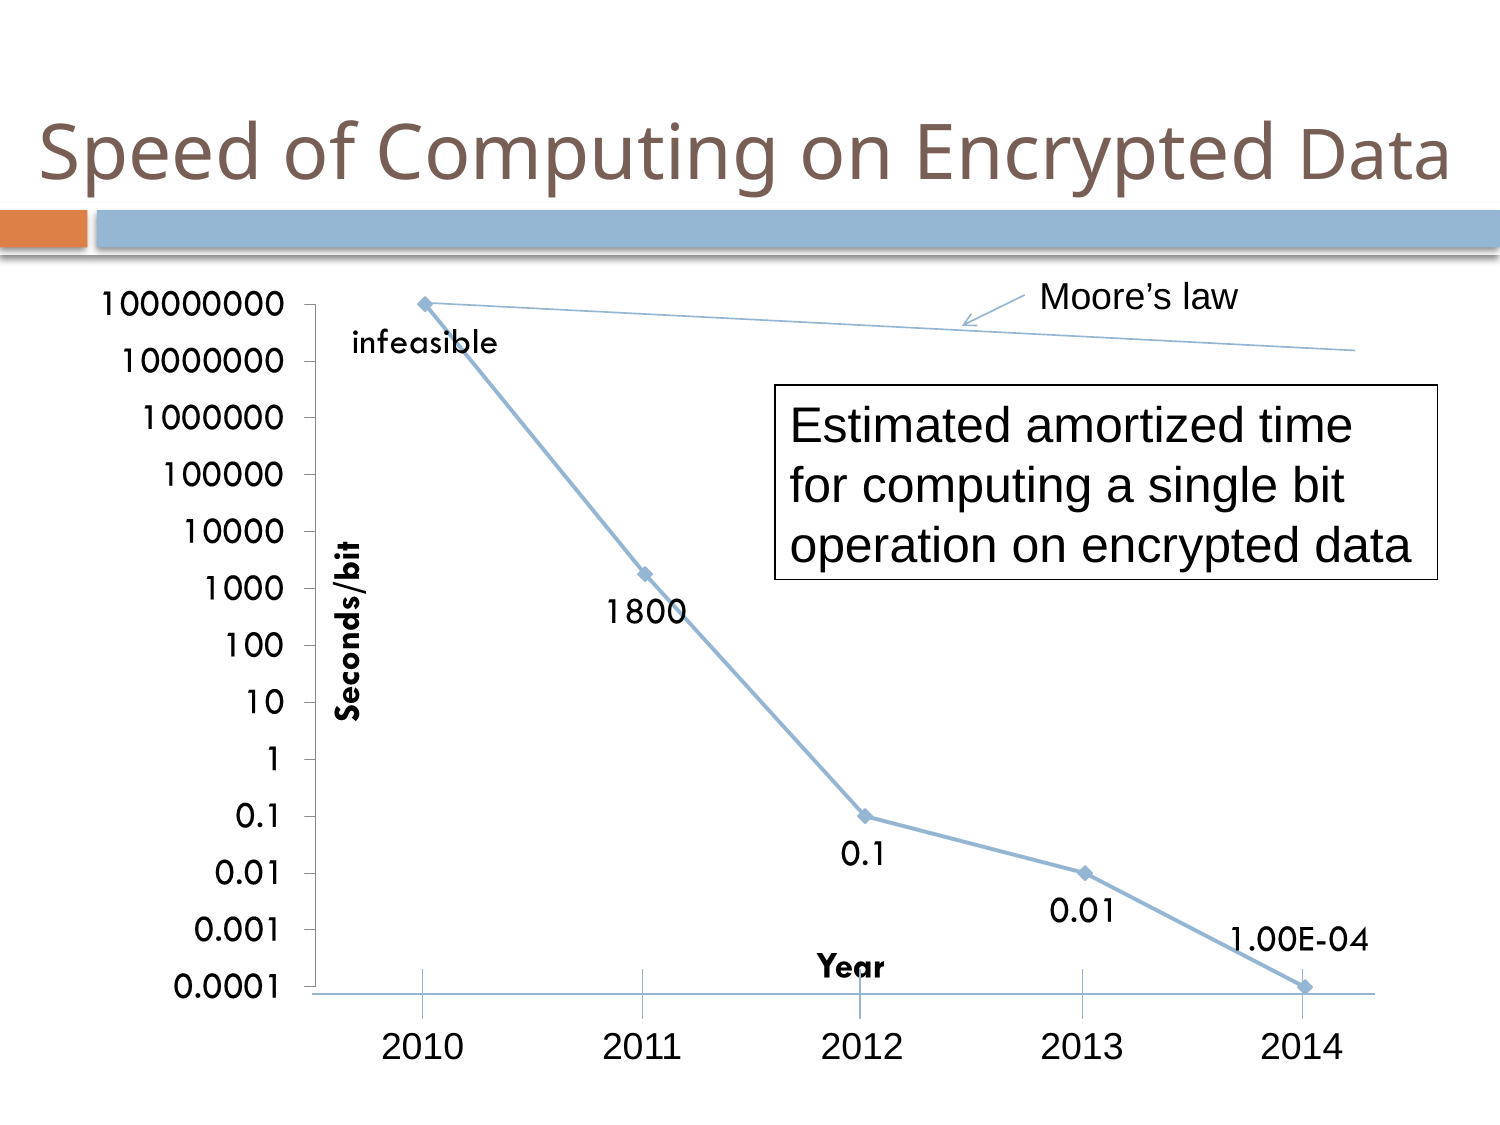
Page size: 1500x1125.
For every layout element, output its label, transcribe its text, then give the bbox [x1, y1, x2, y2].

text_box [422, 264, 1356, 351]
title Speed of Computing on Encrypted Data [24, 62, 1479, 236]
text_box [16, 264, 1447, 1066]
